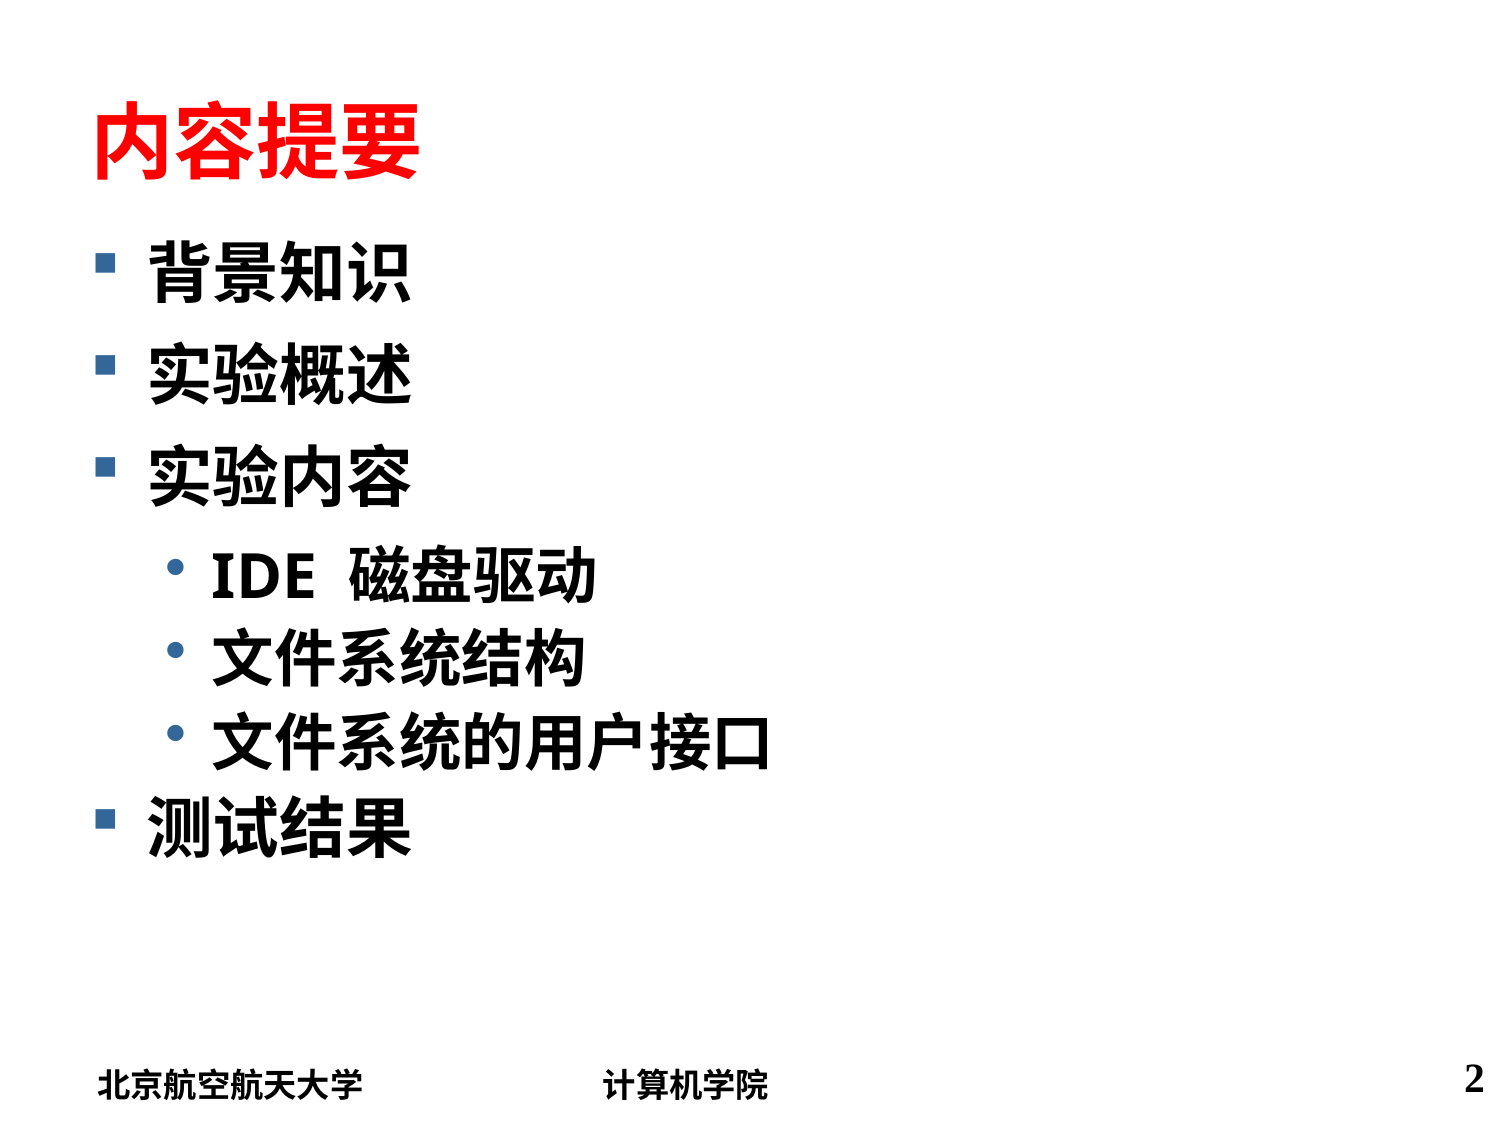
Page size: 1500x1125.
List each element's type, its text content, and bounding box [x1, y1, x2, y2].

title 内容提要 [74, 44, 1426, 232]
list 背景知识 实验概述 实验内容 IDE 磁盘驱动 文件系统结构 文件系统的用户接口 测试结果 [74, 232, 1426, 976]
